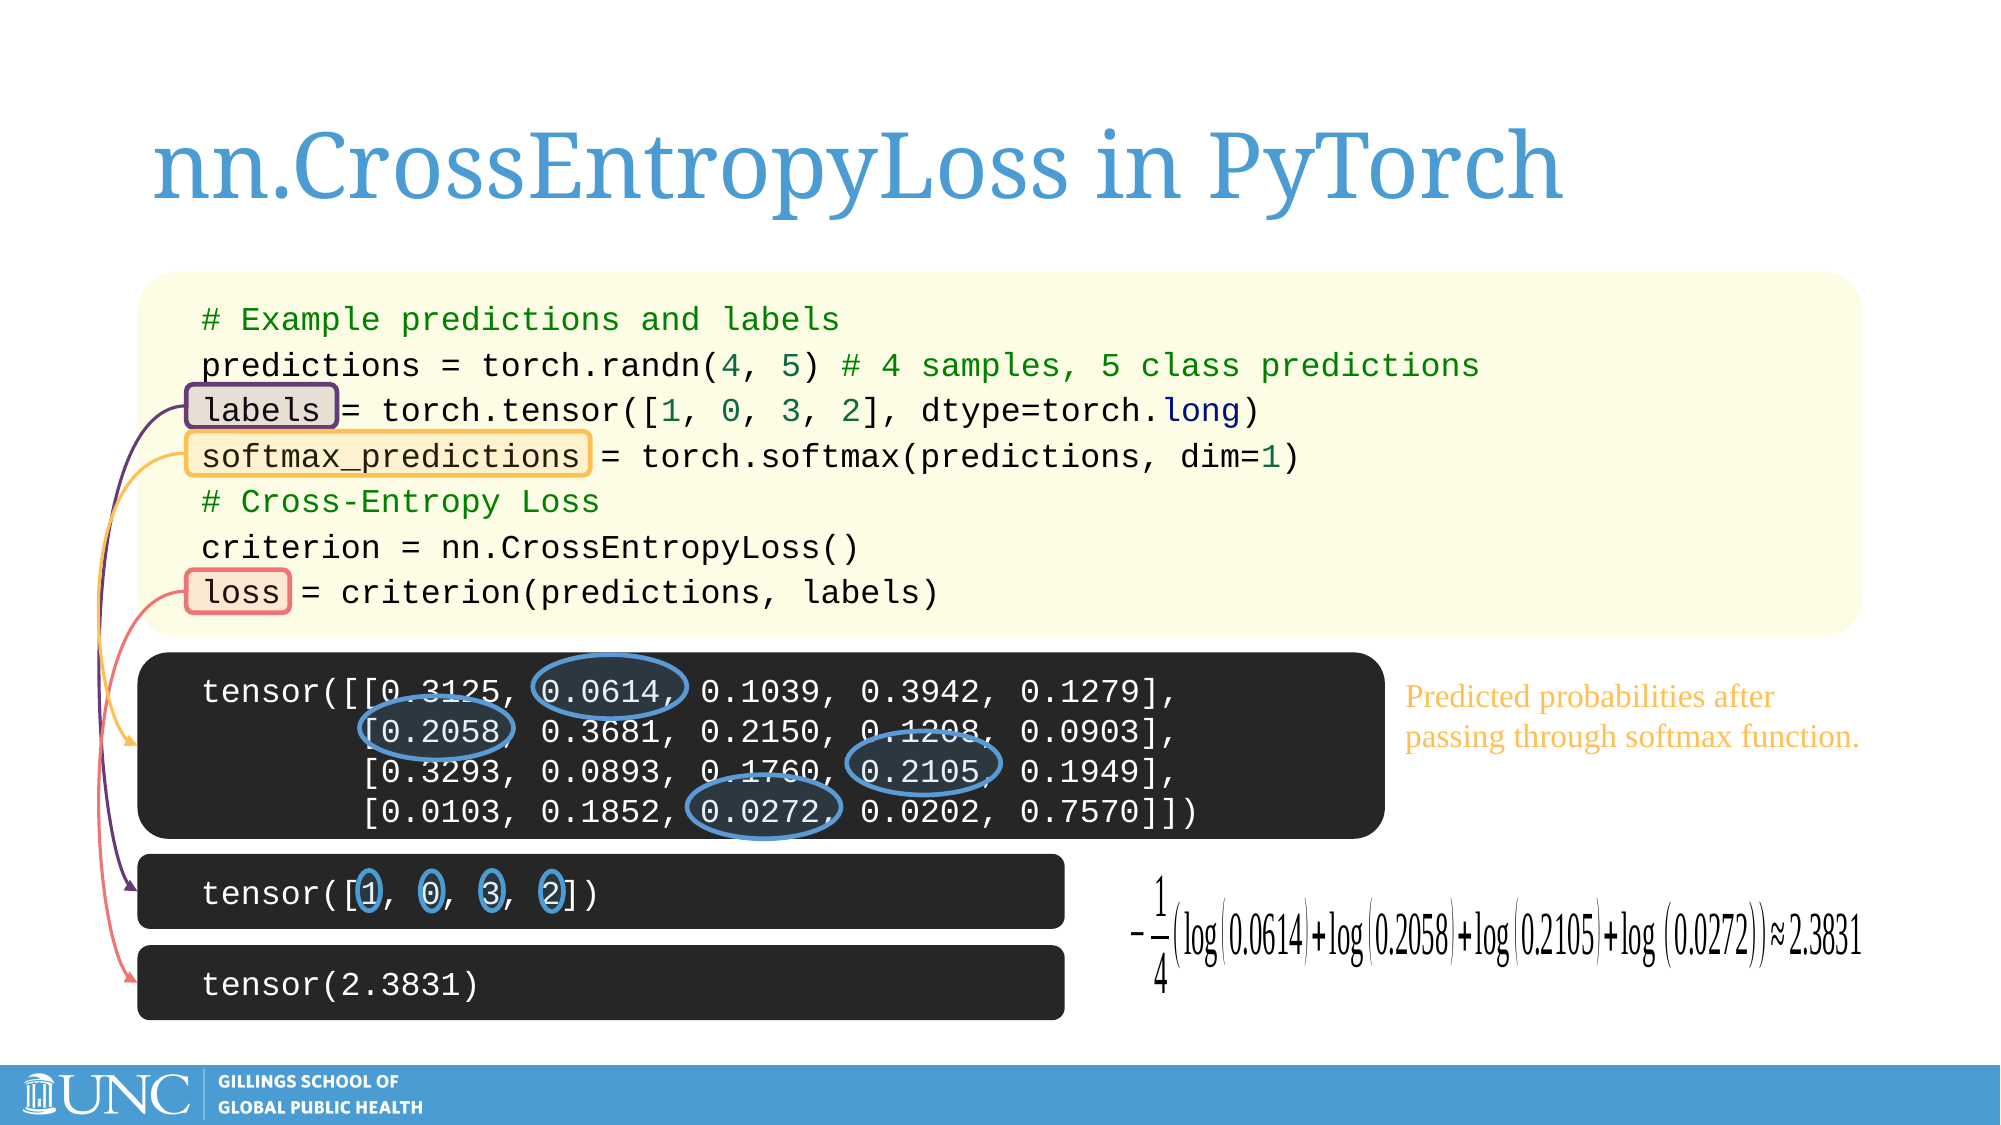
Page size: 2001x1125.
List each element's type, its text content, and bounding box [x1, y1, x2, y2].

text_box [137, 271, 1863, 637]
title nn.CrossEntropyLoss in PyTorch [137, 59, 1863, 271]
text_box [187, 853, 1065, 929]
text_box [137, 945, 1065, 1021]
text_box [187, 652, 1385, 839]
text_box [137, 746, 187, 945]
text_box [137, 453, 187, 746]
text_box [137, 405, 187, 453]
picture [23, 1068, 422, 1120]
text_box Predicted probabilities after passing through softmax function. [1390, 667, 1886, 762]
